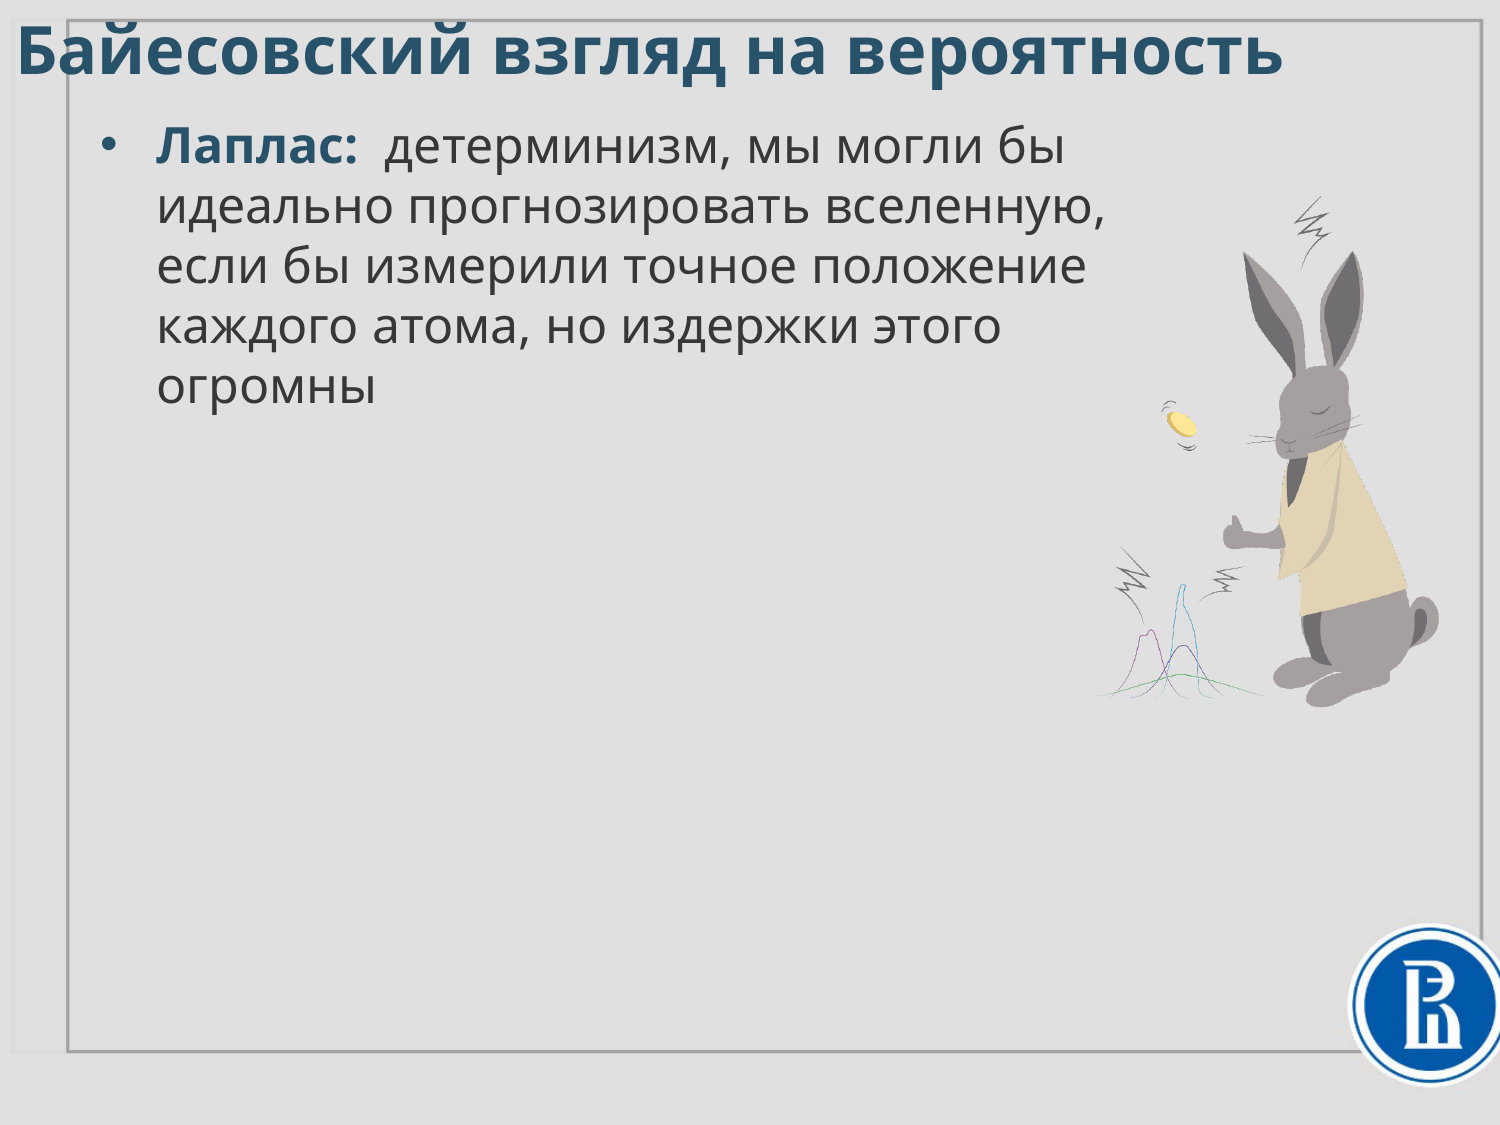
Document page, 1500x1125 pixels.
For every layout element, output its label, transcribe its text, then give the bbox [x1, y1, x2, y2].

text_box Байесовский взгляд на вероятность [0, 0, 1500, 102]
picture [0, 102, 1500, 1125]
text_box Лаплас: детерминизм, мы могли бы идеально прогнозировать вселенную, если бы измерили точное положение каждого атома, но издержки этого огромны [100, 113, 1140, 1035]
